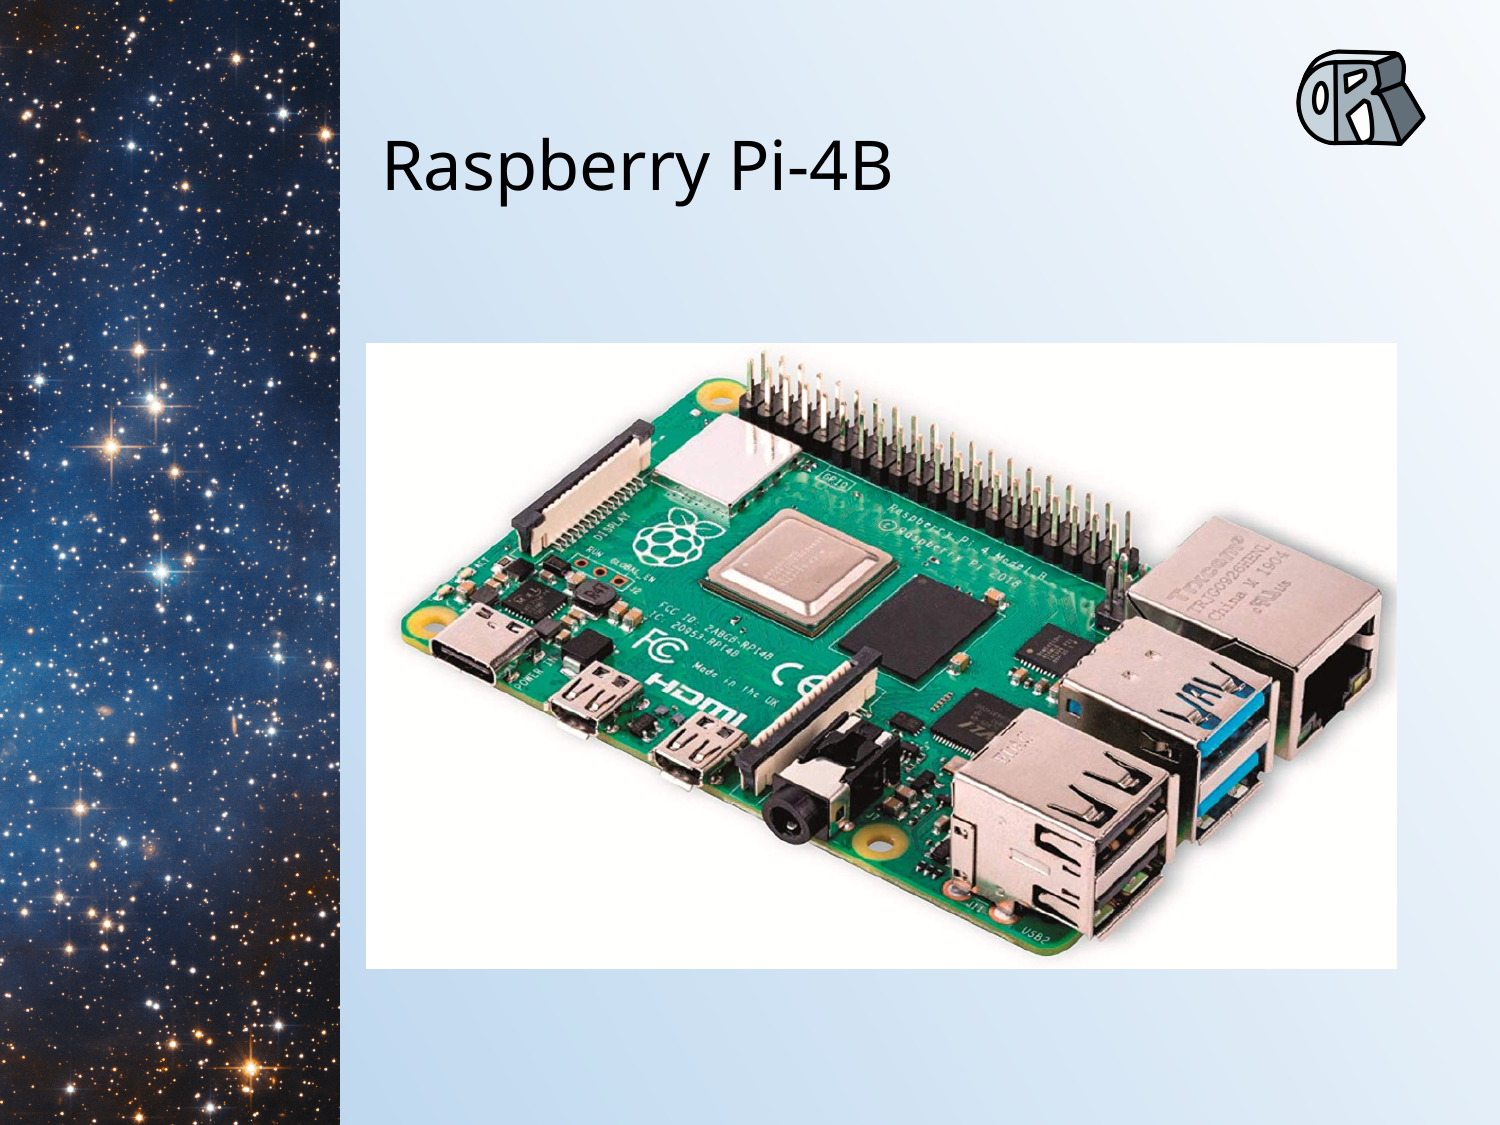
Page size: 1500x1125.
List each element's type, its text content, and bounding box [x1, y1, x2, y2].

picture [0, 0, 340, 1125]
picture [1260, 0, 1458, 197]
title Raspberry Pi-4B [366, 59, 1397, 278]
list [366, 343, 1397, 969]
